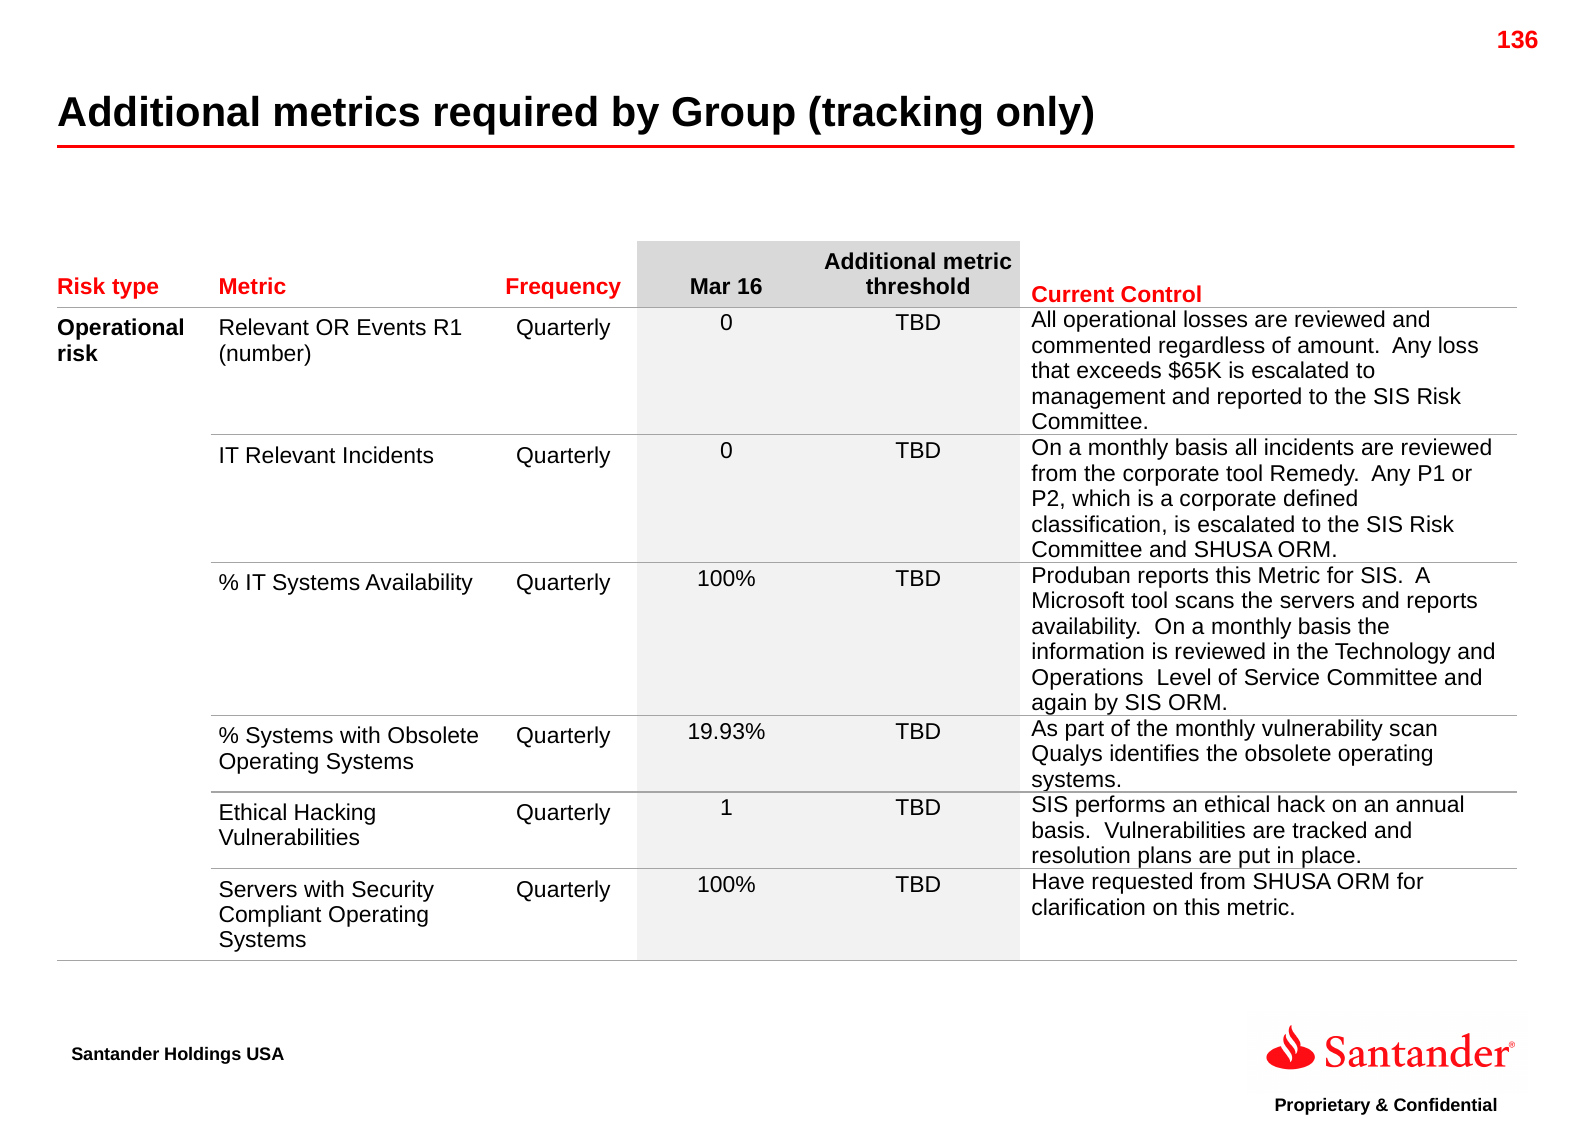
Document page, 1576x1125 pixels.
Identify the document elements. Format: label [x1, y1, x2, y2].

table_cell [57, 308, 1517, 960]
list [57, 74, 1479, 146]
table_header [57, 241, 1517, 307]
picture [1247, 1011, 1528, 1094]
